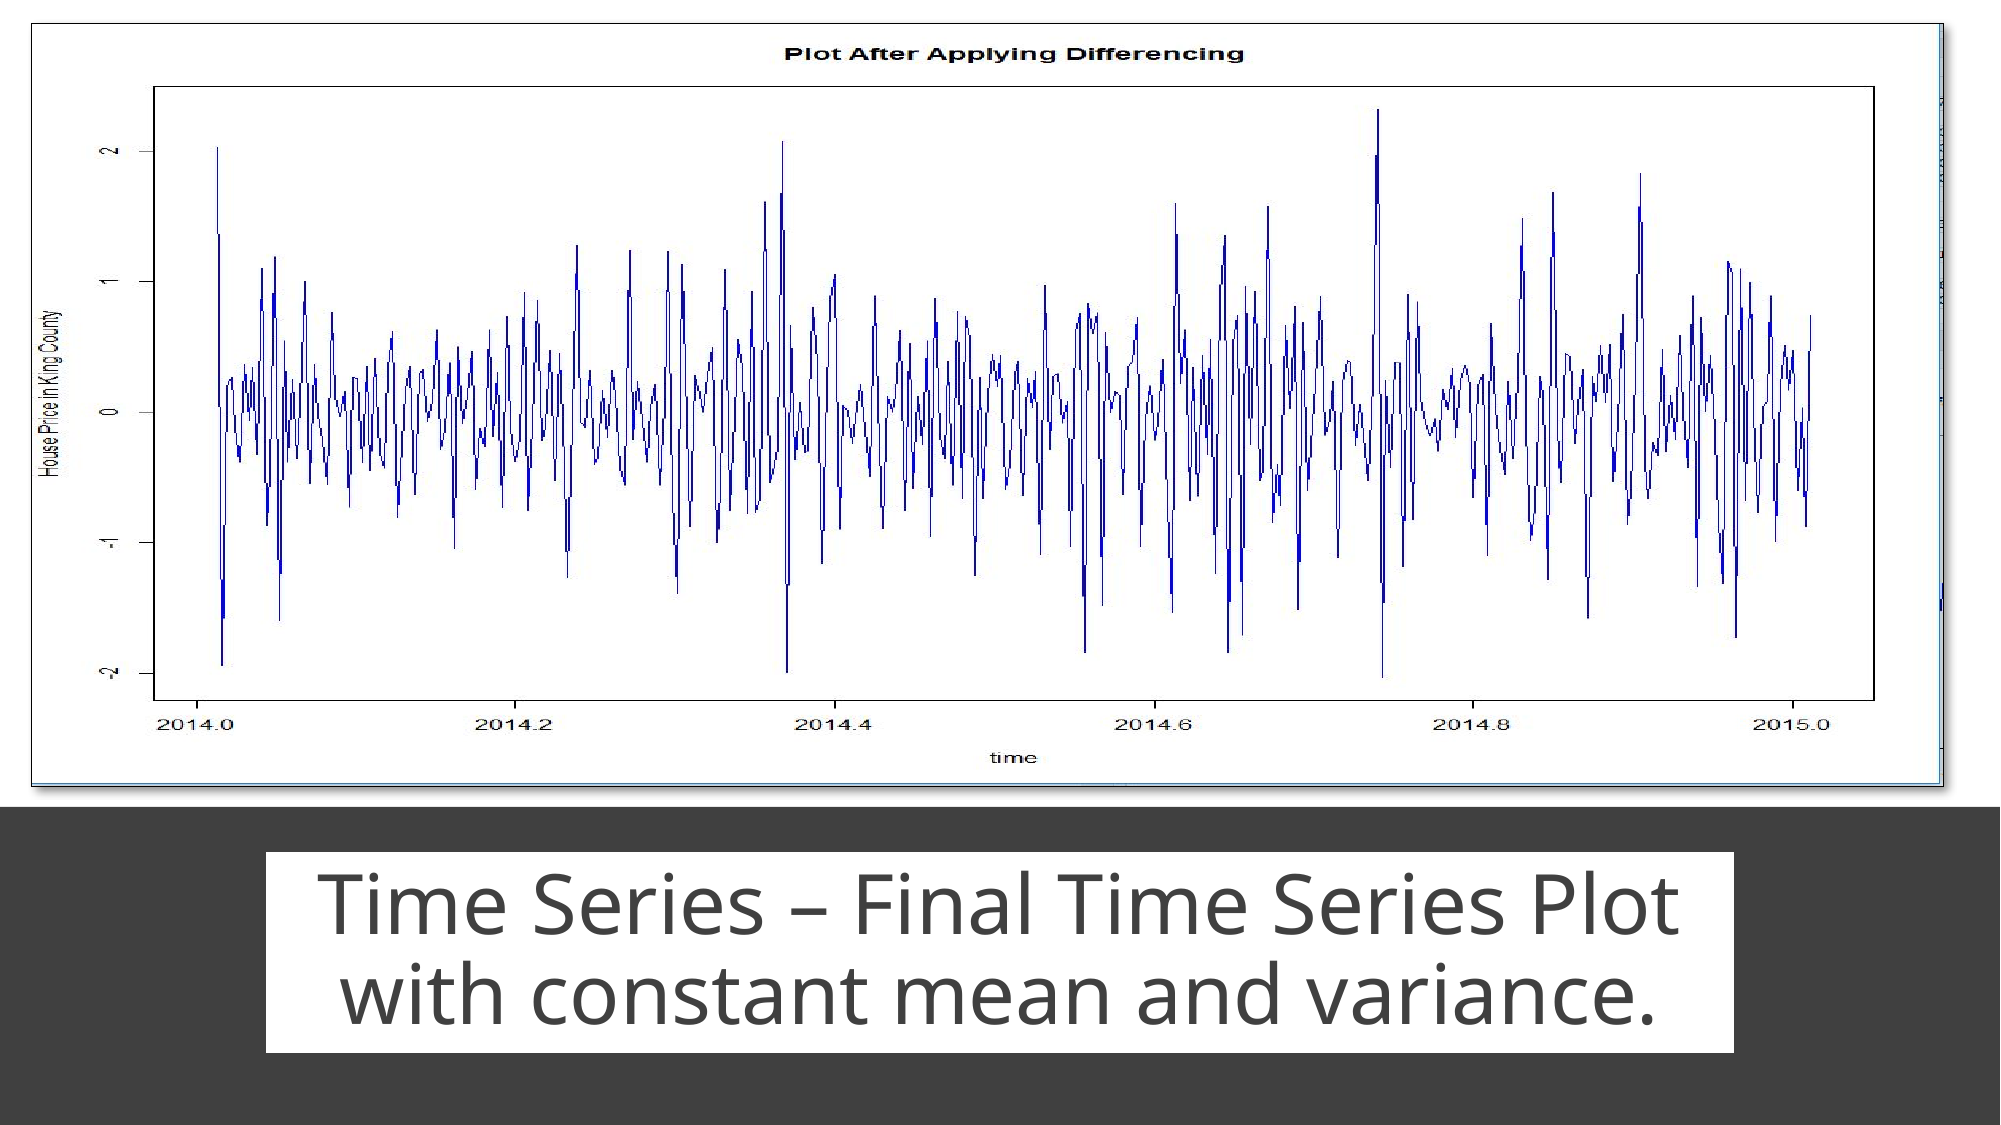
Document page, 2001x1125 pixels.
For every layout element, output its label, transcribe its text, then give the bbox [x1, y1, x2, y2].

text_box [0, 806, 2000, 1125]
title Time Series – Final Time Series Plot with constant mean and variance. [262, 848, 1738, 1057]
picture [31, 23, 1944, 786]
